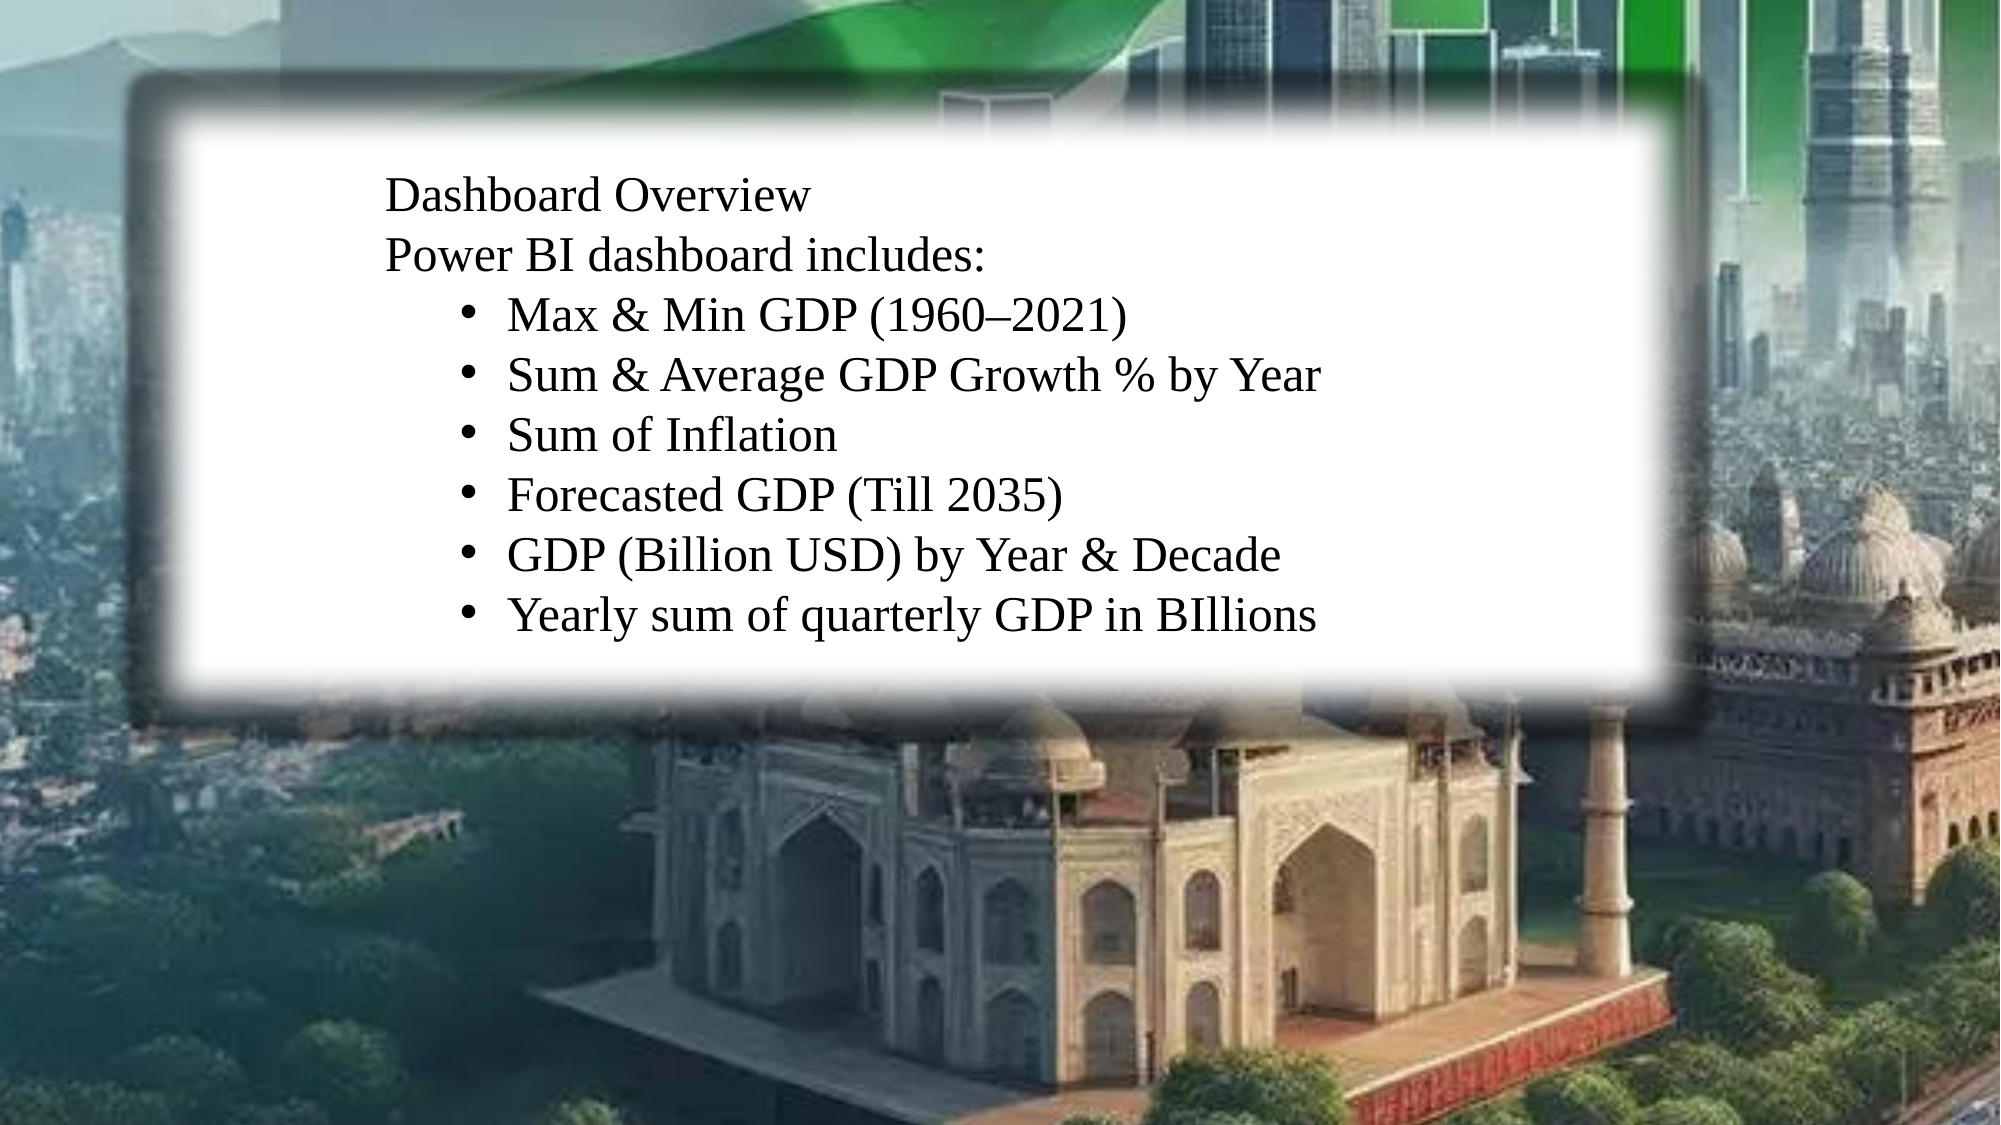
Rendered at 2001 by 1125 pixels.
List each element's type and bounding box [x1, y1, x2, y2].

picture [0, 0, 2000, 1125]
text_box [132, 75, 1704, 733]
